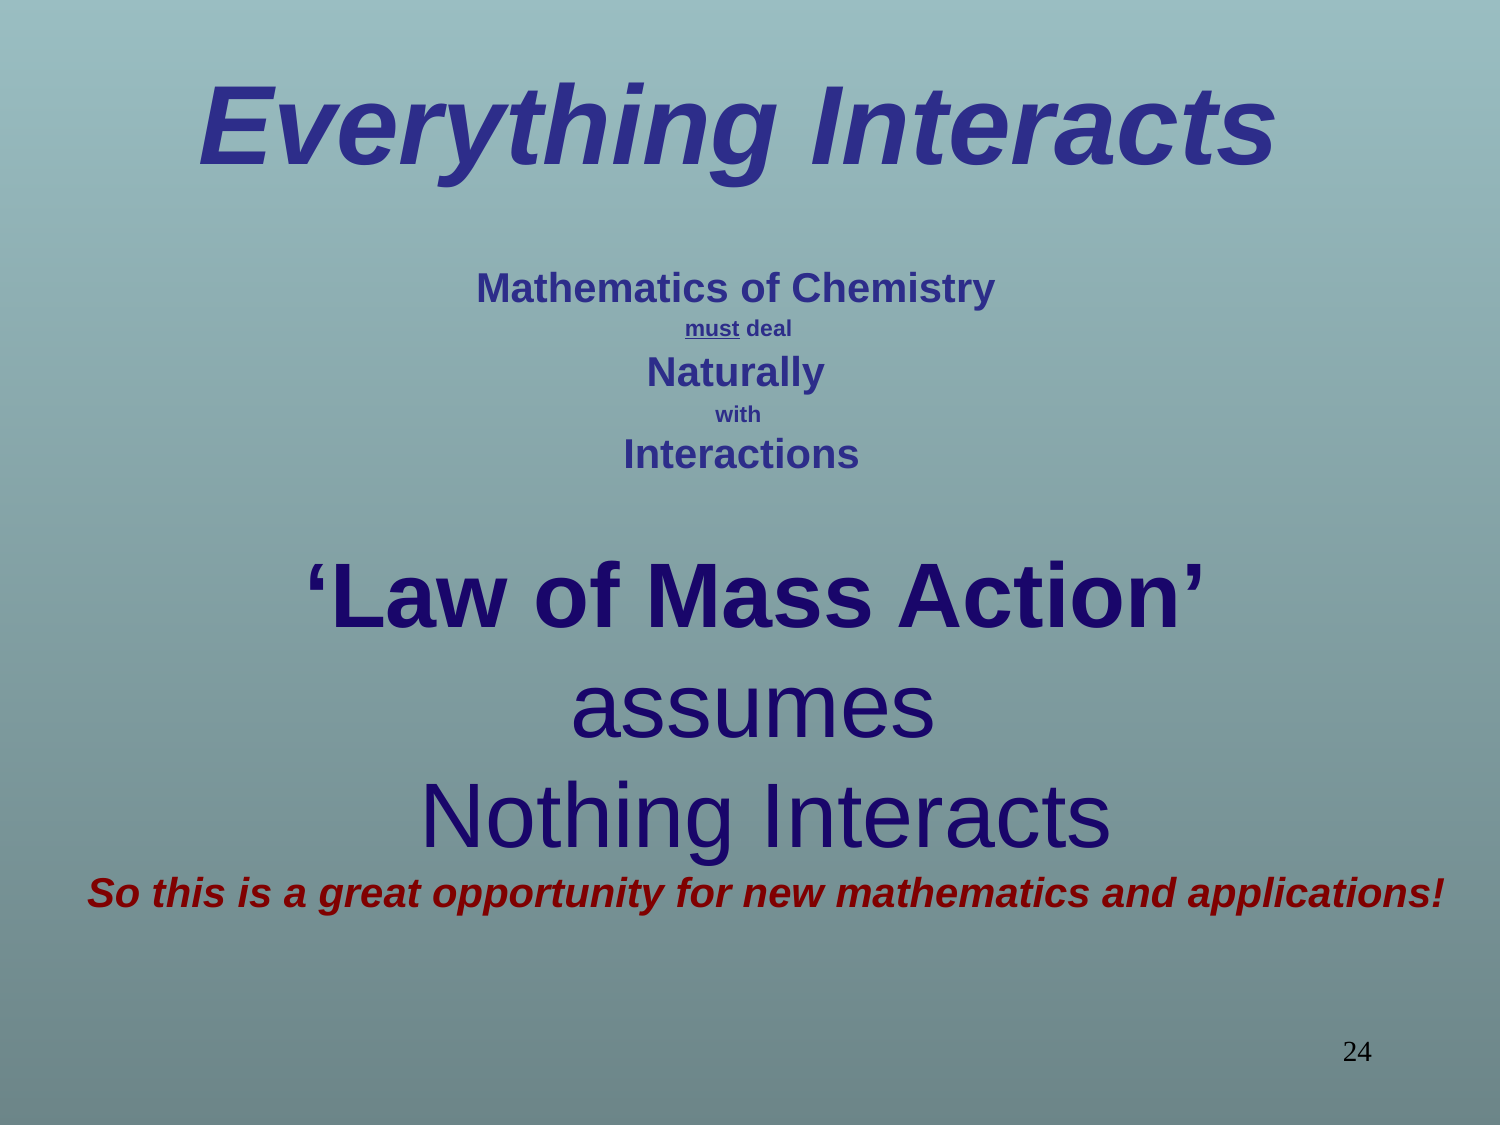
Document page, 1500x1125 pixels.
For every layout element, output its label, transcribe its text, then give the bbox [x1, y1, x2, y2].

text_box ‘Law of Mass Action’ assumes Nothing Interacts So this is a great opportunity for new mathematics and applications! [72, 528, 1461, 924]
slide_number 24 [1074, 1024, 1388, 1101]
text_box Everything Interacts [183, 45, 1295, 195]
text_box Mathematics of Chemistry must deal Naturally with Interactions [148, 159, 1335, 485]
